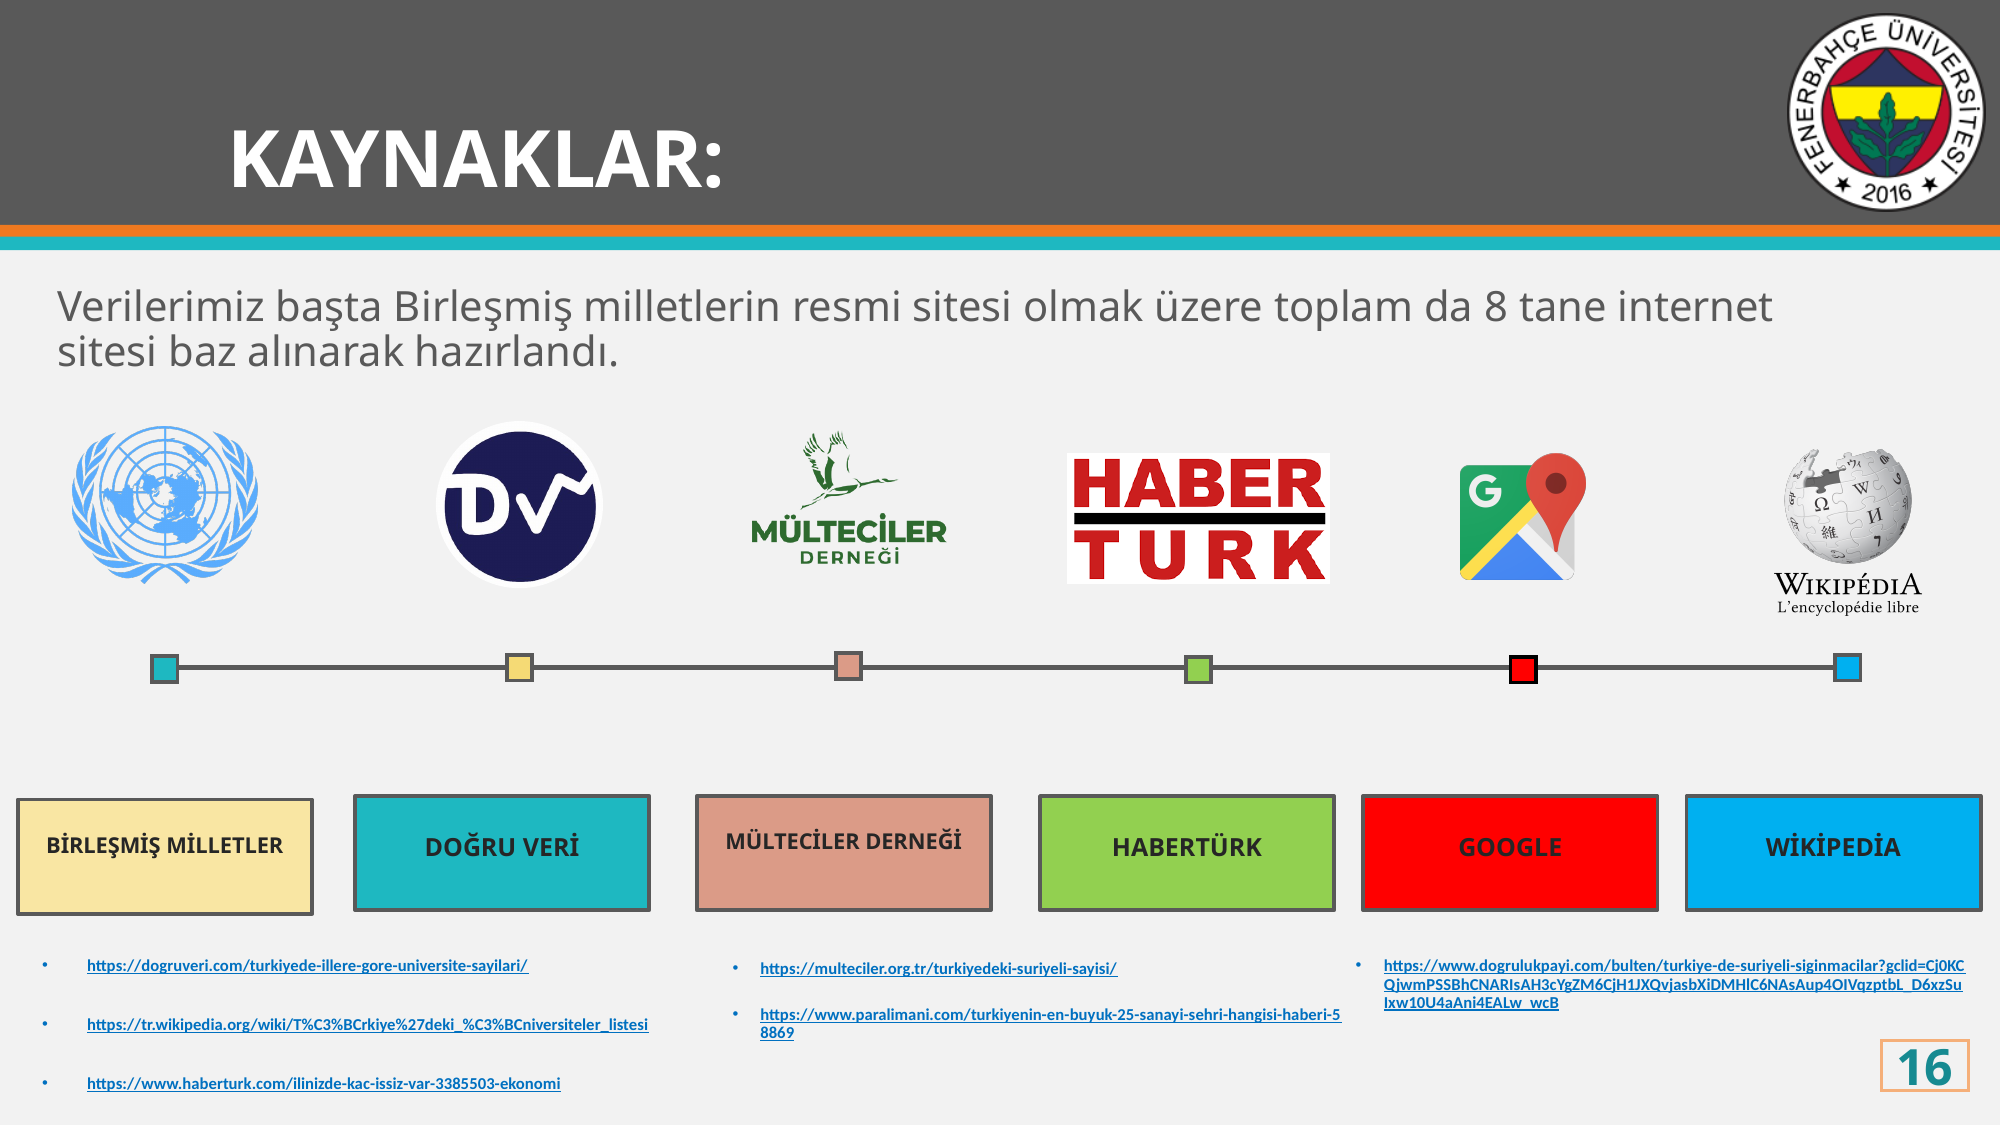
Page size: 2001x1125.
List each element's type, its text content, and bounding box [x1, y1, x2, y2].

title İKİ YILLIK EYLEM PLANIMIZ [212, 43, 1788, 214]
text_box DOĞRU VERİ [354, 795, 650, 911]
text_box WİKİPEDİA [1686, 795, 1981, 911]
picture [1787, 13, 1986, 212]
text_box [1834, 654, 1862, 682]
text_box 16 [1880, 1053, 1969, 1092]
picture [727, 430, 970, 564]
text_box [1509, 656, 1537, 683]
text_box GOOGLE [1363, 795, 1658, 911]
text_box [151, 655, 179, 683]
text_box https://www.dogrulukpayi.com/bulten/turkiye-de-suriyeli-siginmacilar?gclid=Cj0KCQjwmPSSBhCNARIsAH3cYgZM6CjH1JXQvjasbXiDMHlC6NAsAup4OIVqzptbL_D6xzSuIxw10U4aAni4EALw_wcB [1265, 946, 1981, 1053]
picture [72, 426, 258, 584]
text_box https://multeciler.org.tr/turkiyedeki-suriyeli-sayisi/ https://www.paralimani.com/turkiyenin-en-buyuk-25-sanayi-sehri-hangisi-haberi-58869 [642, 948, 1358, 1074]
text_box [1185, 656, 1212, 683]
text_box [506, 654, 533, 682]
text_box KAYNAKLAR: [212, 41, 862, 212]
picture [1764, 430, 1932, 623]
picture [435, 421, 604, 589]
text_box MÜLTECİLER DERNEĞİ [696, 795, 992, 911]
list HABERTÜRK [1038, 794, 1336, 912]
picture [1067, 453, 1330, 584]
picture [1460, 453, 1586, 580]
text_box https://dogruveri.com/turkiyede-illere-gore-universite-sayilari/ https://tr.wikipedia.org/wiki/T%C3%BCrkiye%27deki_%C3%BCniversiteler_listesi https://www.haberturk.com/ilinizde-kac-issiz-var-3385503-ekonomi [0, 946, 713, 1109]
text_box Verilerimiz başta Birleşmiş milletlerin resmi sitesi olmak üzere toplam da 8 tane internet sitesi baz alınarak hazırlandı. [42, 277, 1897, 398]
text_box BİRLEŞMİŞ MİLLETLER [17, 799, 312, 914]
text_box [835, 652, 862, 680]
